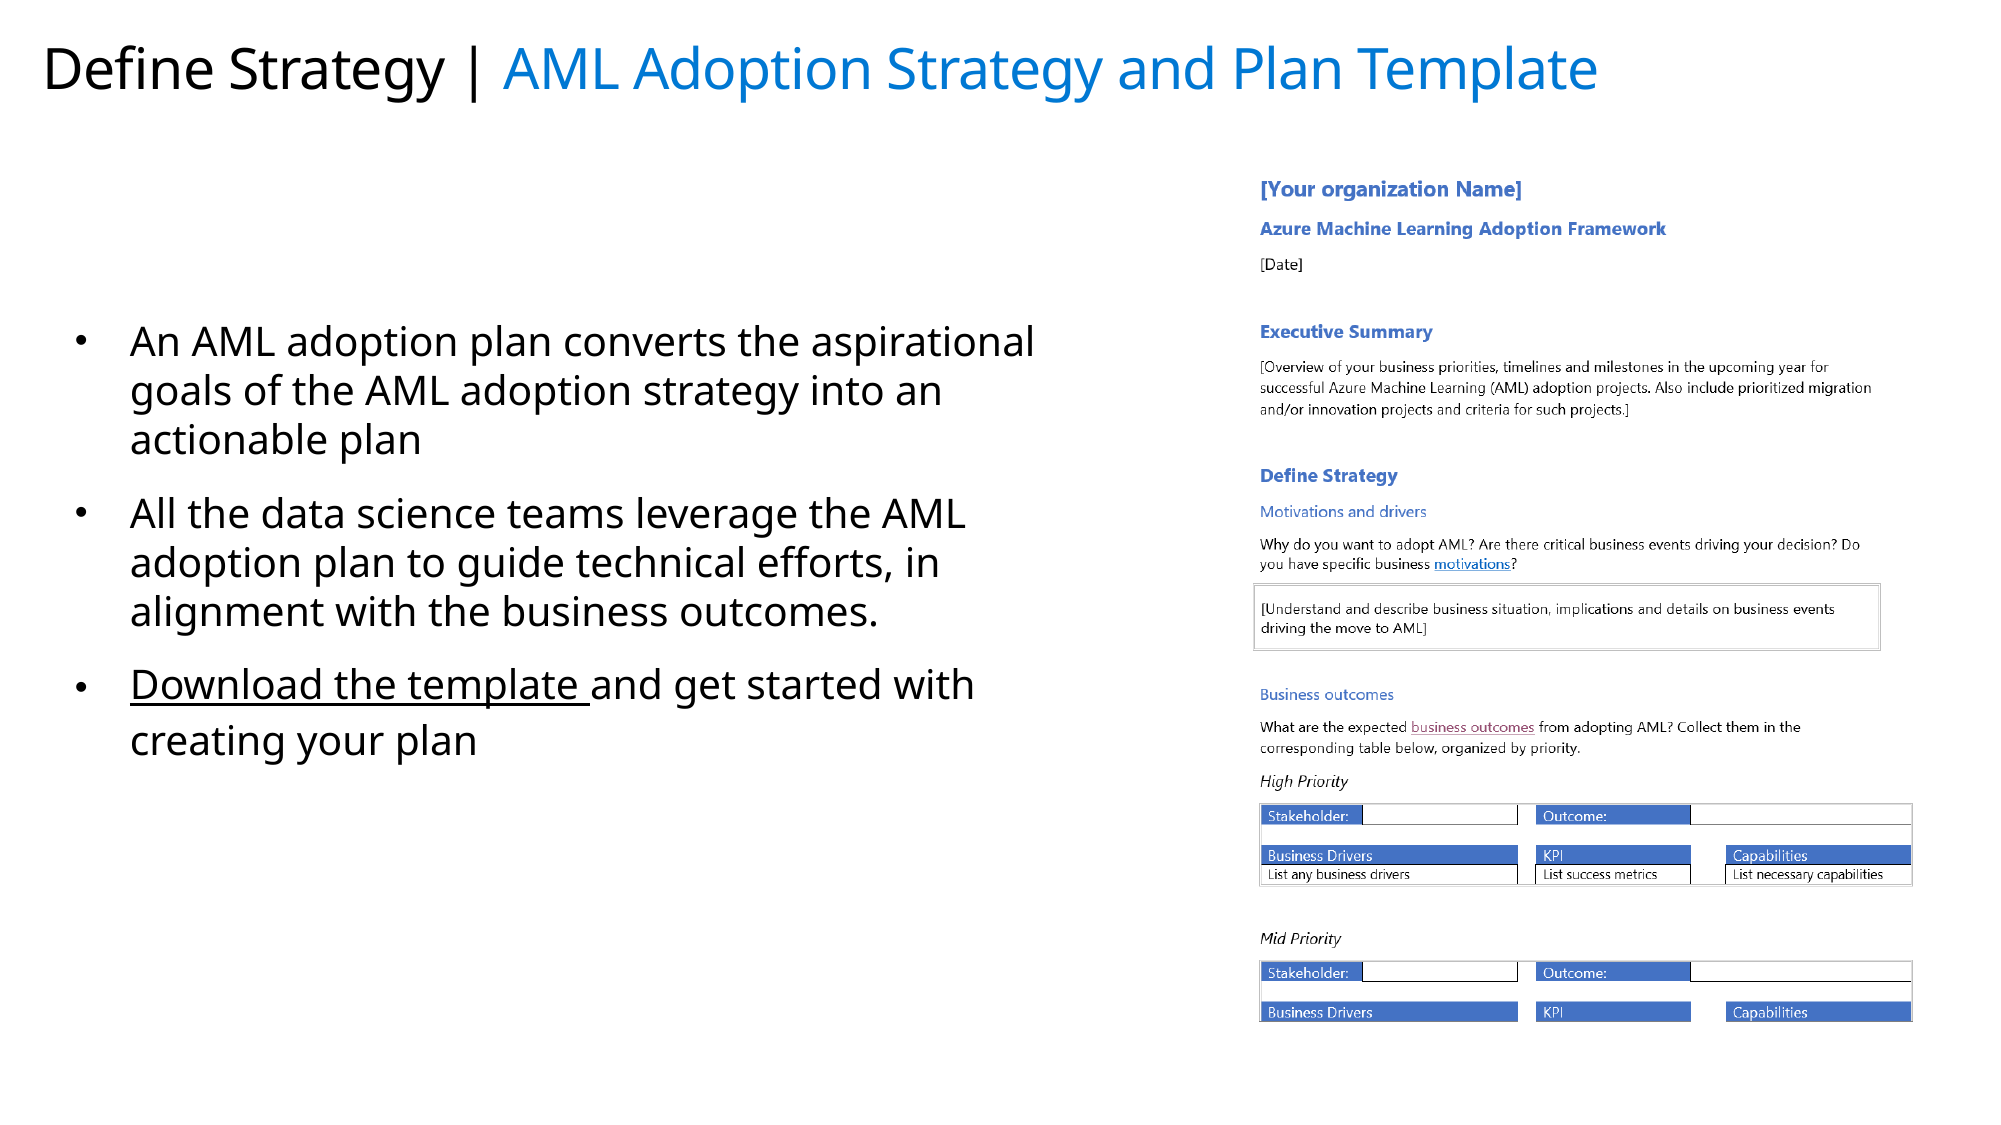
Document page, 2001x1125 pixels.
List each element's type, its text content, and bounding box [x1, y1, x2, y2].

list An AML adoption plan converts the aspirational goals of the AML adoption strategy into an actionable plan All the data science teams leverage the AML adoption plan to guide technical efforts, in alignment with the business outcomes. Download the template and get started with creating your plan [74, 315, 1066, 835]
picture [1179, 127, 1973, 1112]
title Define Strategy | AML Adoption Strategy and Plan Template [42, 35, 1898, 102]
